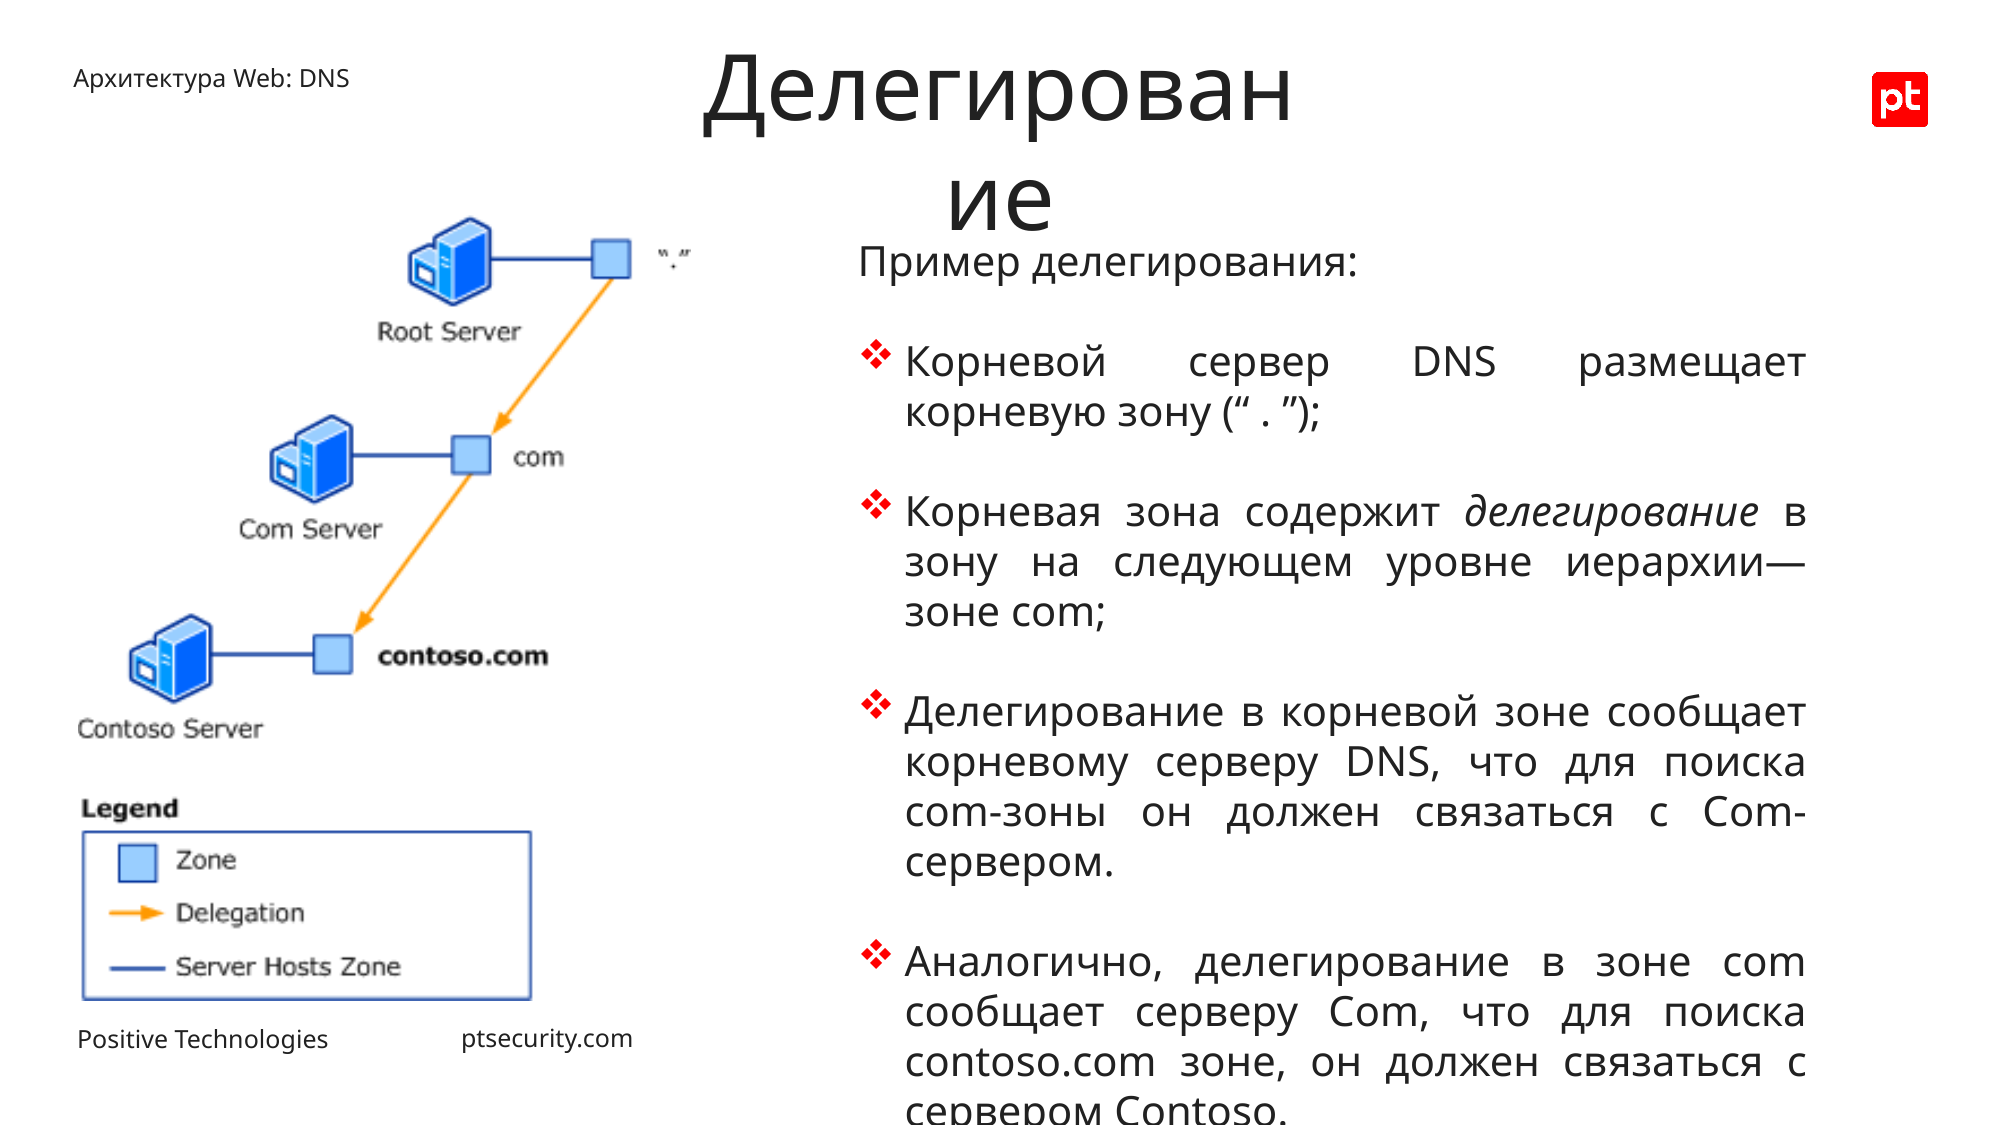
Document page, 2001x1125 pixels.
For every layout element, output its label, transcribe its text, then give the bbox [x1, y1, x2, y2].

picture [1872, 72, 1928, 127]
text_box Архитектура Web: DNS [58, 54, 504, 115]
picture [78, 214, 691, 1001]
text_box Пример делегирования: Корневой сервер DNS размещает корневую зону (“ . ”); Корневая зона содержит делегирование в зону на следующем уровне иерархии— зоне com; Делегирование в корневой зоне сообщает корневому серверу DNS, что для поиска com-зоны он должен связаться с Com-сервером. Аналогично, делегирование в зоне com сообщает серверу Com, что для поиска contoso.com зоне, он должен связаться с сервером Contoso. [843, 182, 1822, 1125]
text_box Делегирование [669, 21, 1330, 257]
